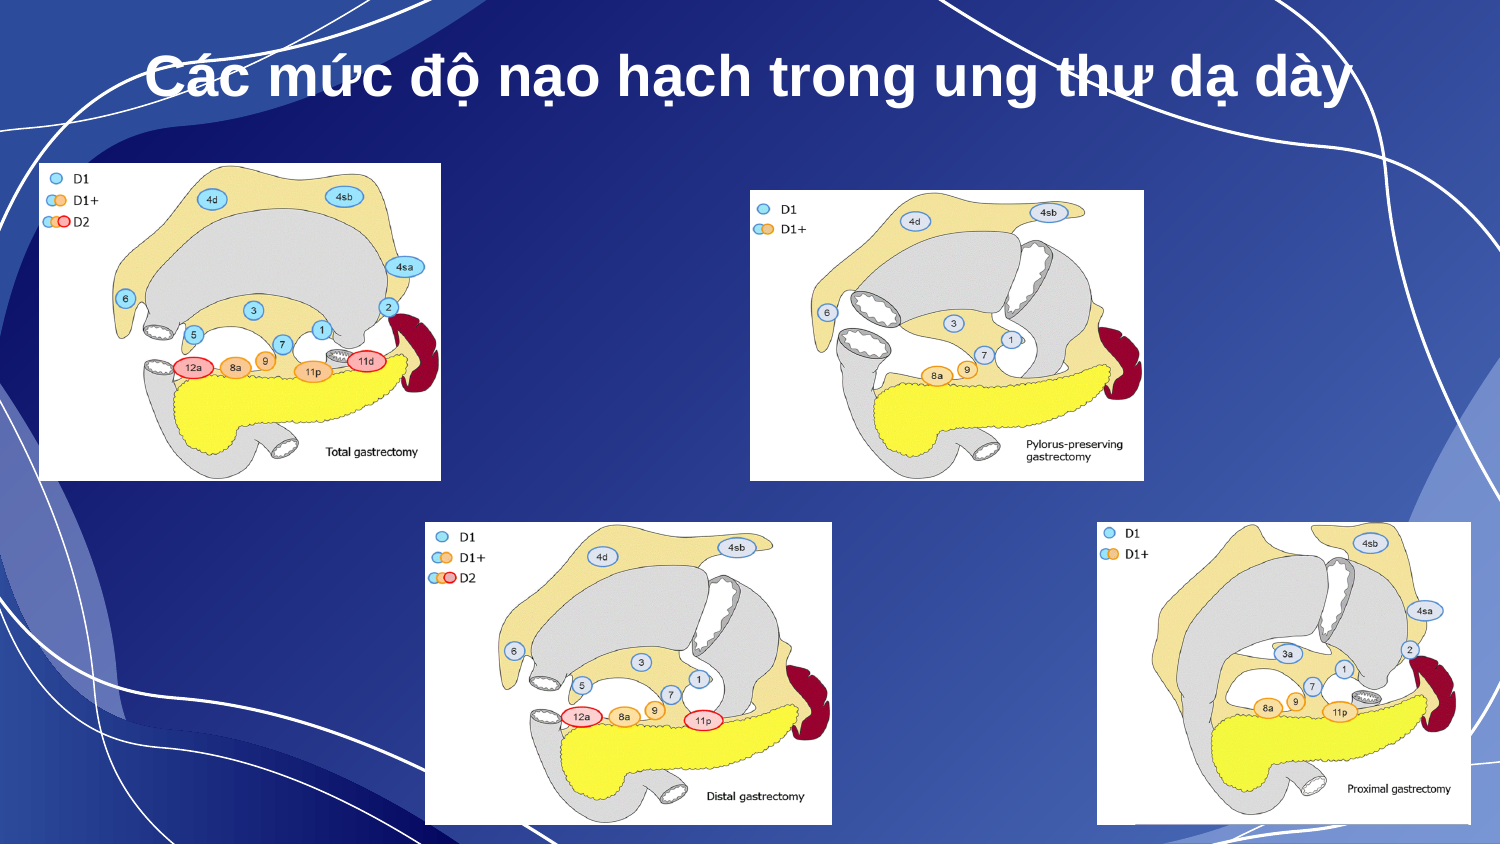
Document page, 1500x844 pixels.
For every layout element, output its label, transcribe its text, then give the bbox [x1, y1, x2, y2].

picture [1097, 522, 1471, 825]
picture [39, 163, 442, 482]
picture [749, 190, 1144, 482]
title Các mức độ nạo hạch trong ung thư dạ dày [0, 38, 1500, 140]
picture [425, 522, 832, 825]
